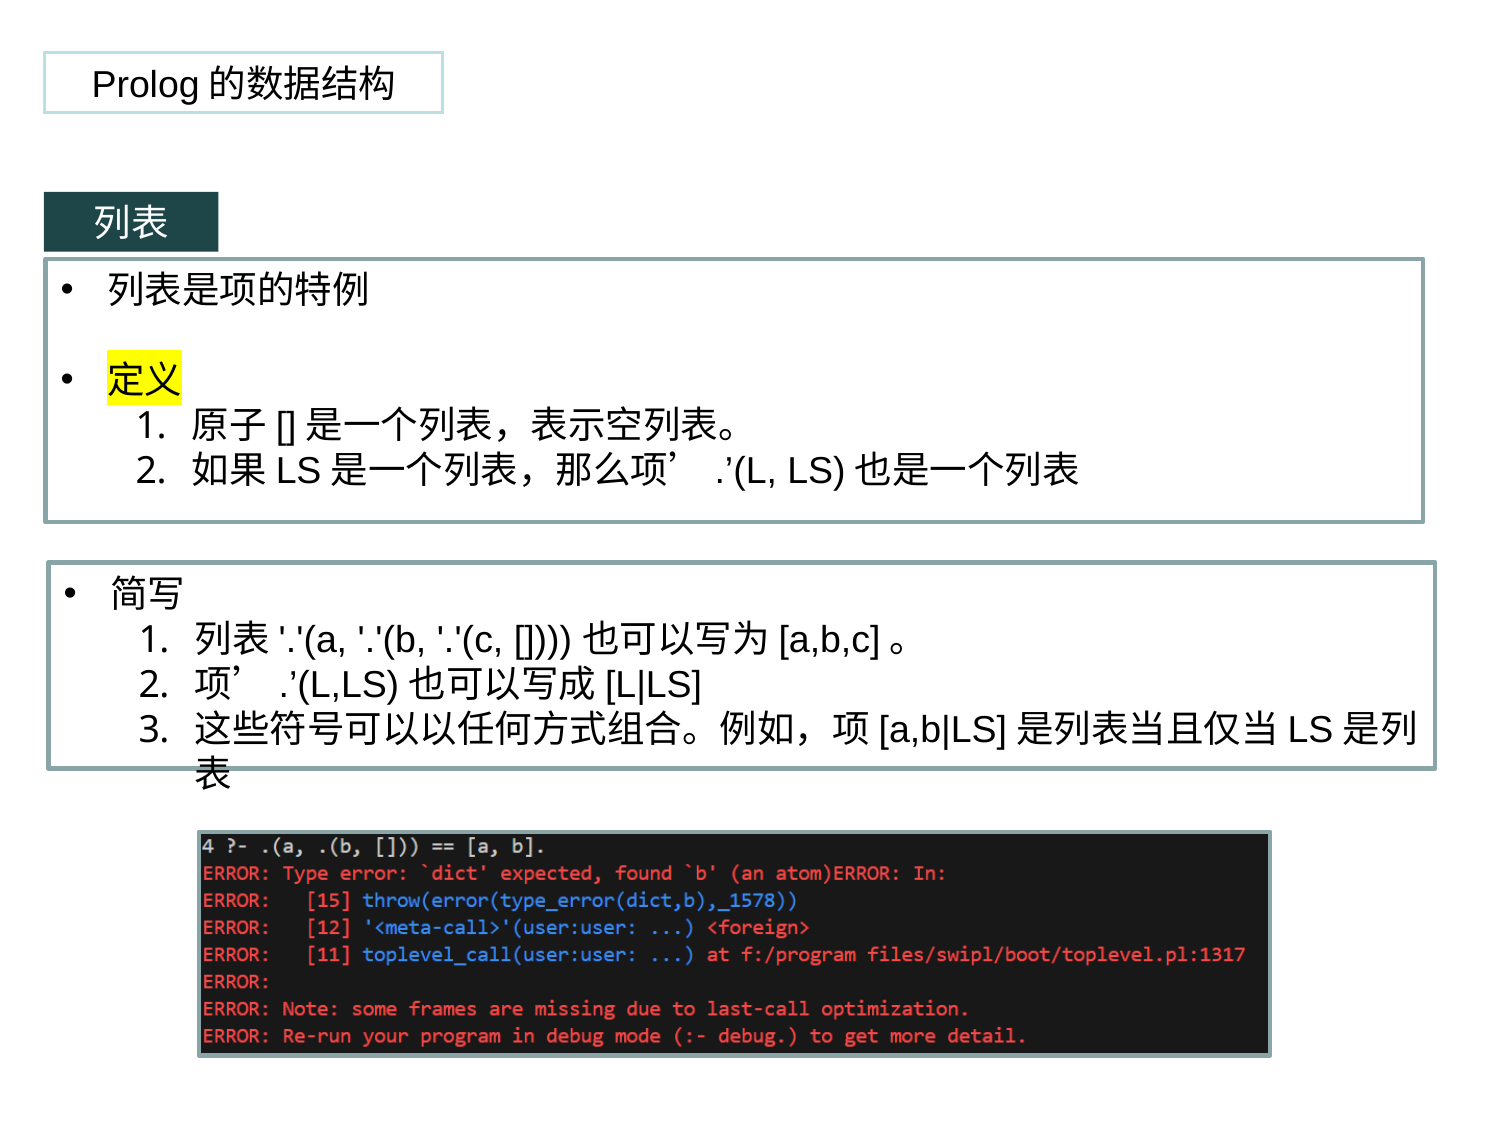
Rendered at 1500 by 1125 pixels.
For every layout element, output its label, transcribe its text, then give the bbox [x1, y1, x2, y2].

text_box 列表是项的特例 定义 原子[]是一个列表，表示空列表。 如果LS是一个列表，那么项’.’(L, LS)也是一个列表 [45, 259, 1424, 522]
picture [201, 834, 1268, 1053]
text_box 简写 列表'.'(a, '.'(b, '.'(c, [])))也可以写为[a,b,c]。 项’.’(L,LS)也可以写成[L|LS] 这些符号可以以任何方式组合。例如，项[a,b|LS]是列表当且仅当LS是列表 [48, 562, 1436, 769]
text_box 列表 [43, 191, 219, 252]
text_box Prolog的数据结构 [43, 51, 444, 114]
